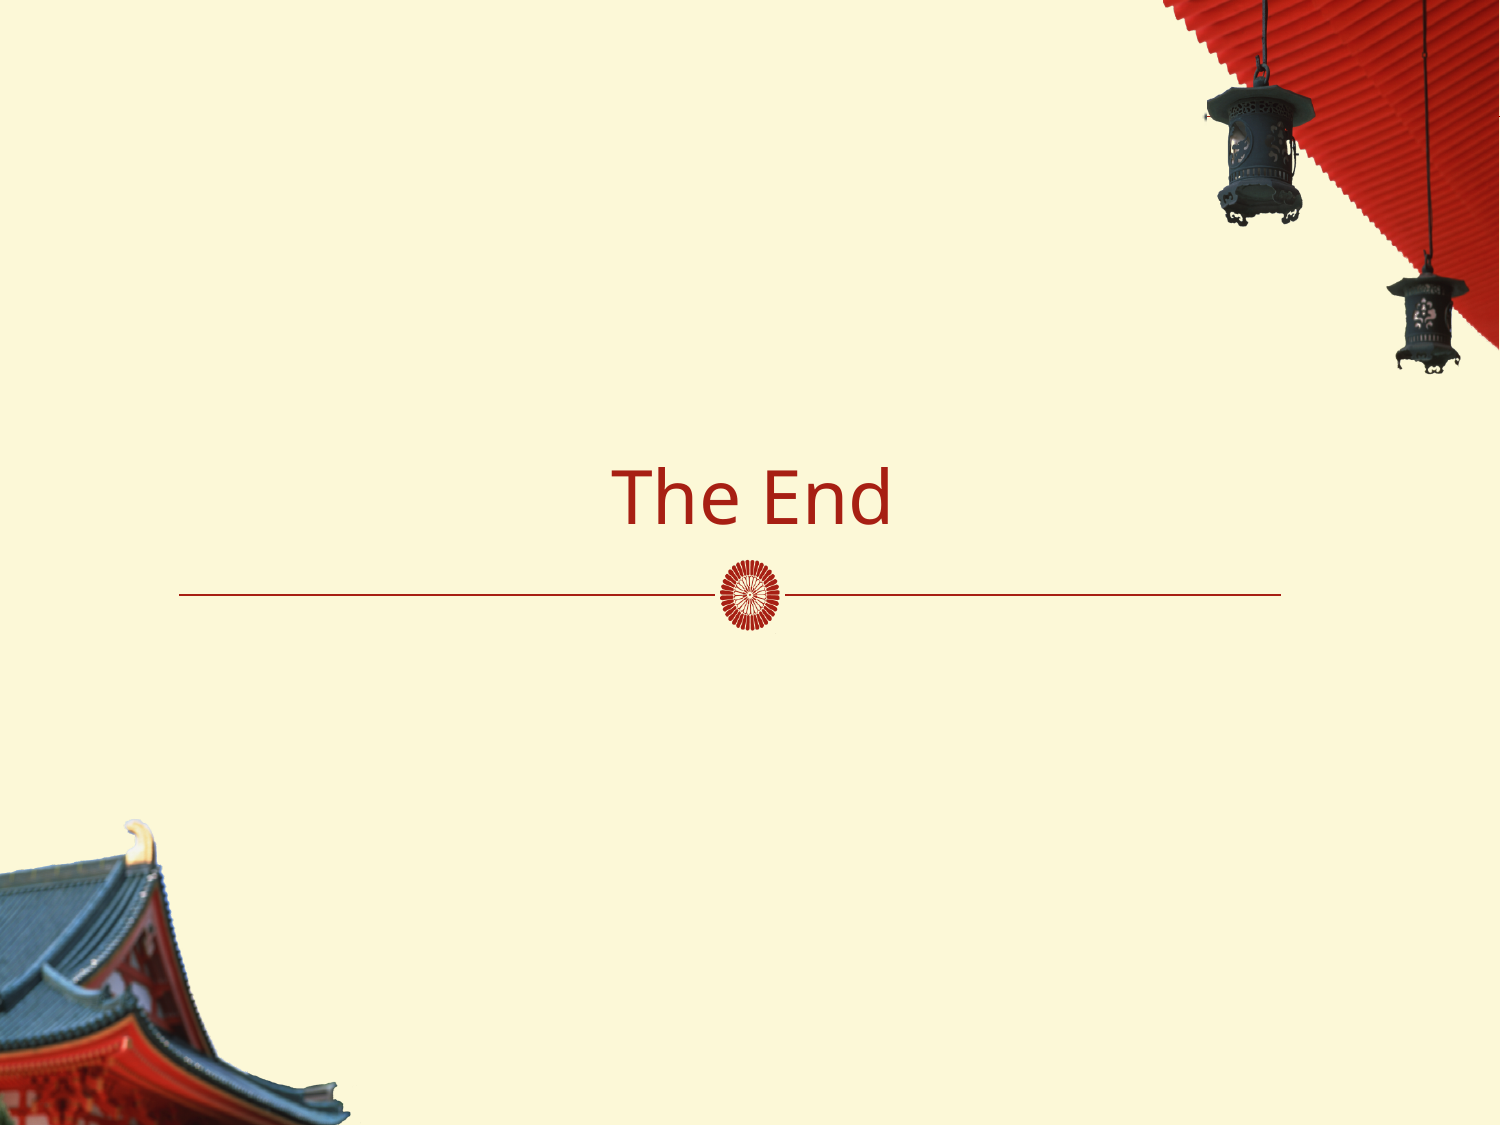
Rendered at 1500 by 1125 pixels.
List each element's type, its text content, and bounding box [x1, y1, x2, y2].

picture [0, 801, 361, 1125]
picture [0, 0, 1500, 378]
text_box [178, 555, 1282, 634]
text_box The End [596, 424, 910, 547]
